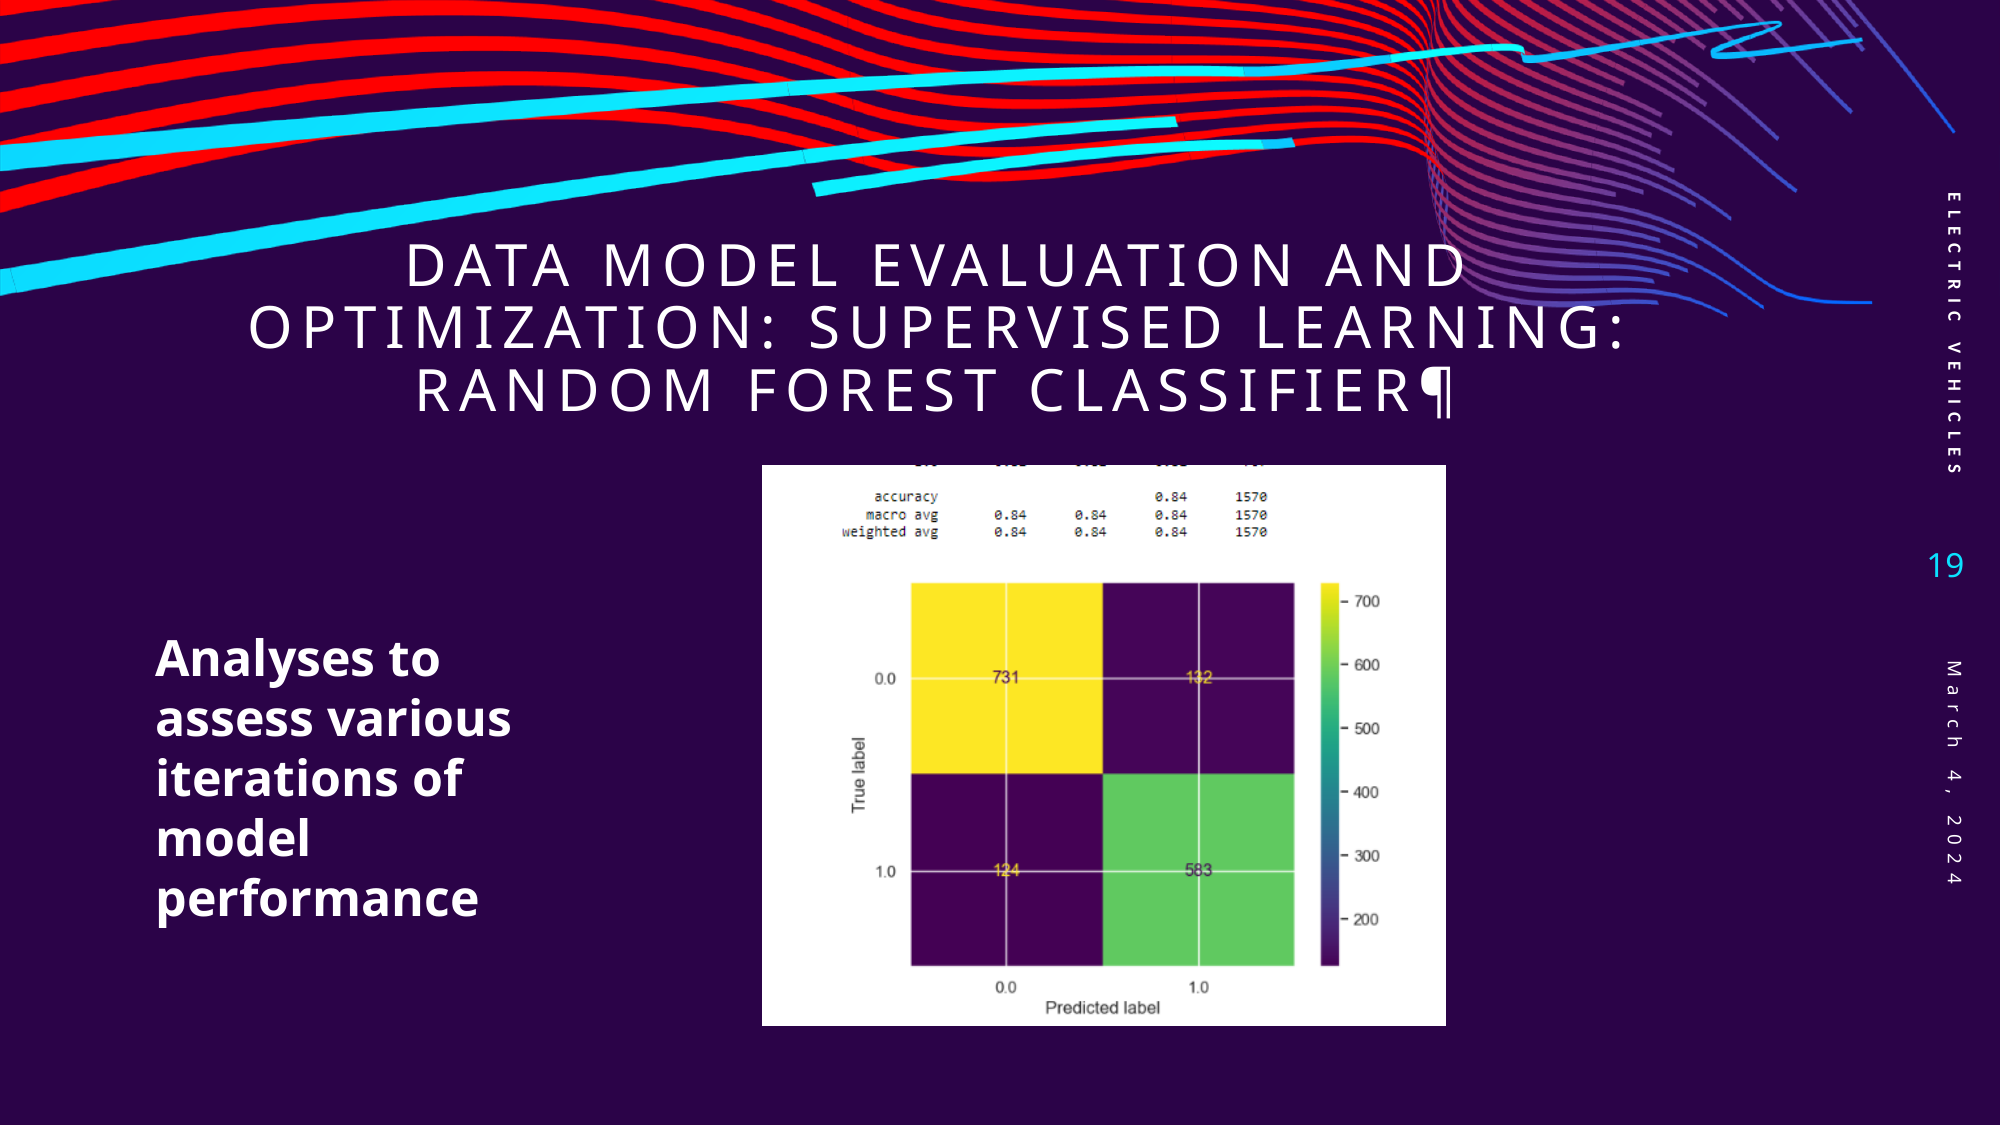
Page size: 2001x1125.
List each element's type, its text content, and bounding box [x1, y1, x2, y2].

picture [0, 0, 2000, 1125]
footer ELECTRIC VEHICLES [1925, 33, 1987, 489]
slide_number 19 [1889, 519, 1980, 615]
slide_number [1925, 645, 1986, 1080]
title Data Model Evaluation and Optimization: Supervised Learning: Random Forest Classifier¶ [218, 228, 1663, 340]
text_box Analyses to assess various iterations of model performance [140, 619, 625, 935]
